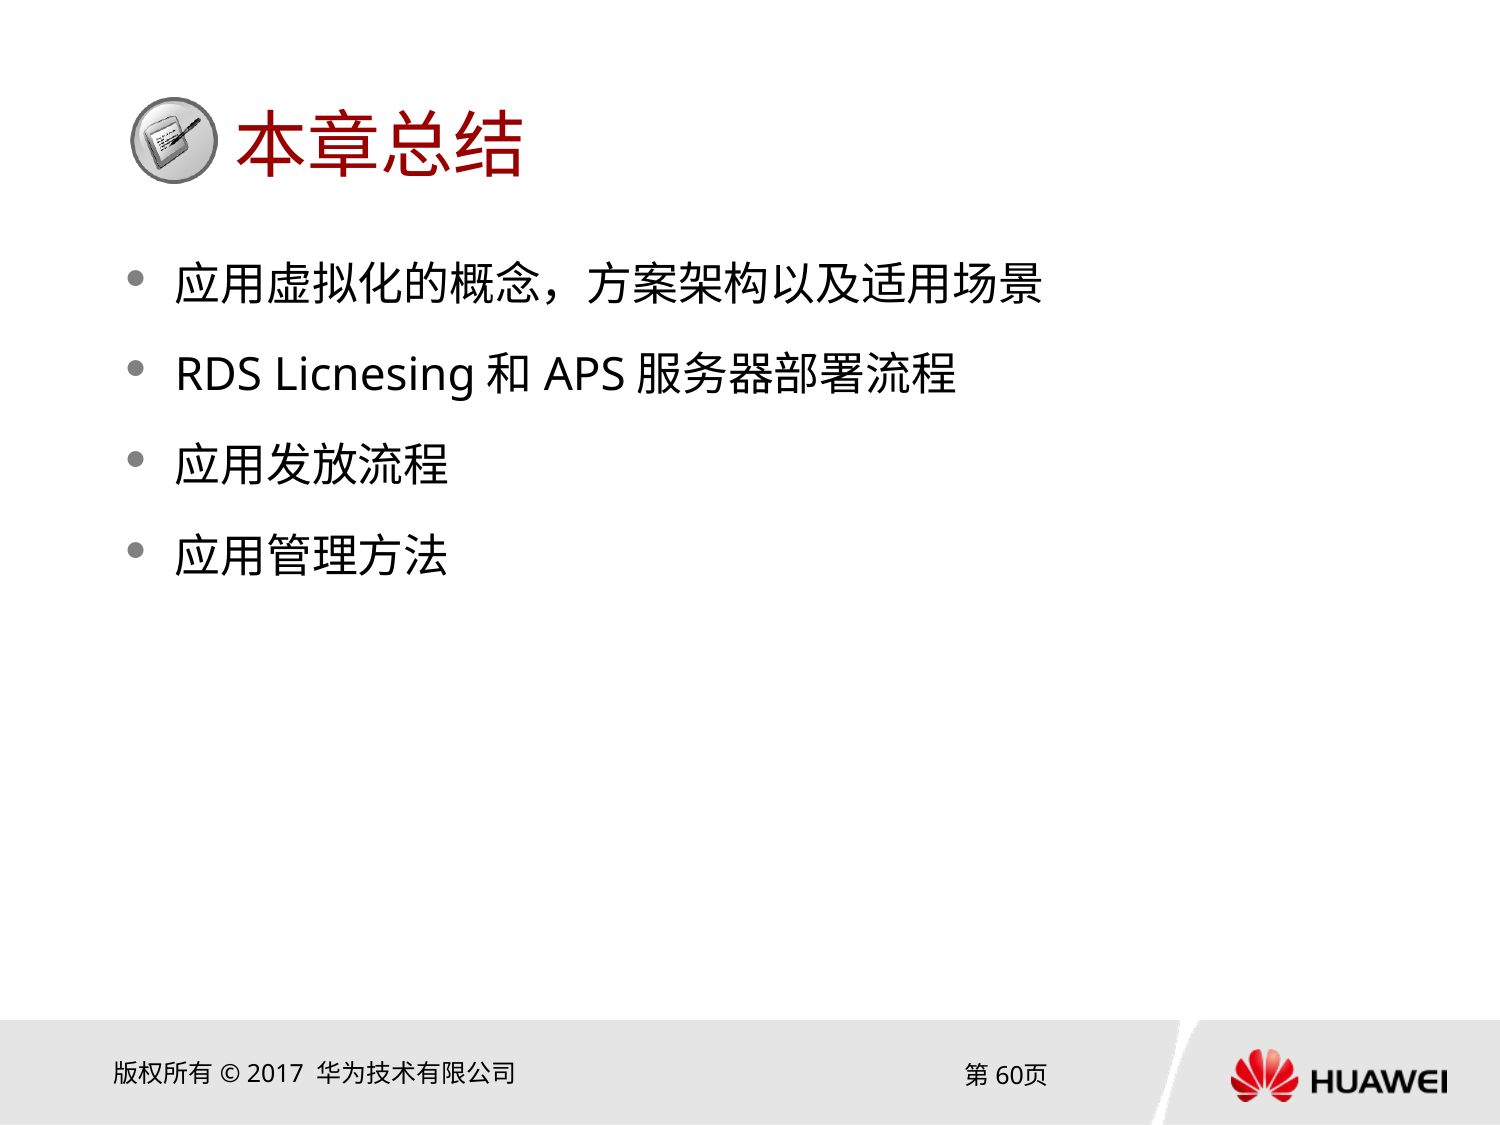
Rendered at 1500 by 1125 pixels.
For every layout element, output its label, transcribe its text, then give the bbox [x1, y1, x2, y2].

picture [123, 89, 225, 191]
picture [0, 1020, 1500, 1125]
list 应用虚拟化的概念，方案架构以及适用场景 RDS Licnesing和APS服务器部署流程 应用发放流程 应用管理方法 [111, 225, 1412, 865]
